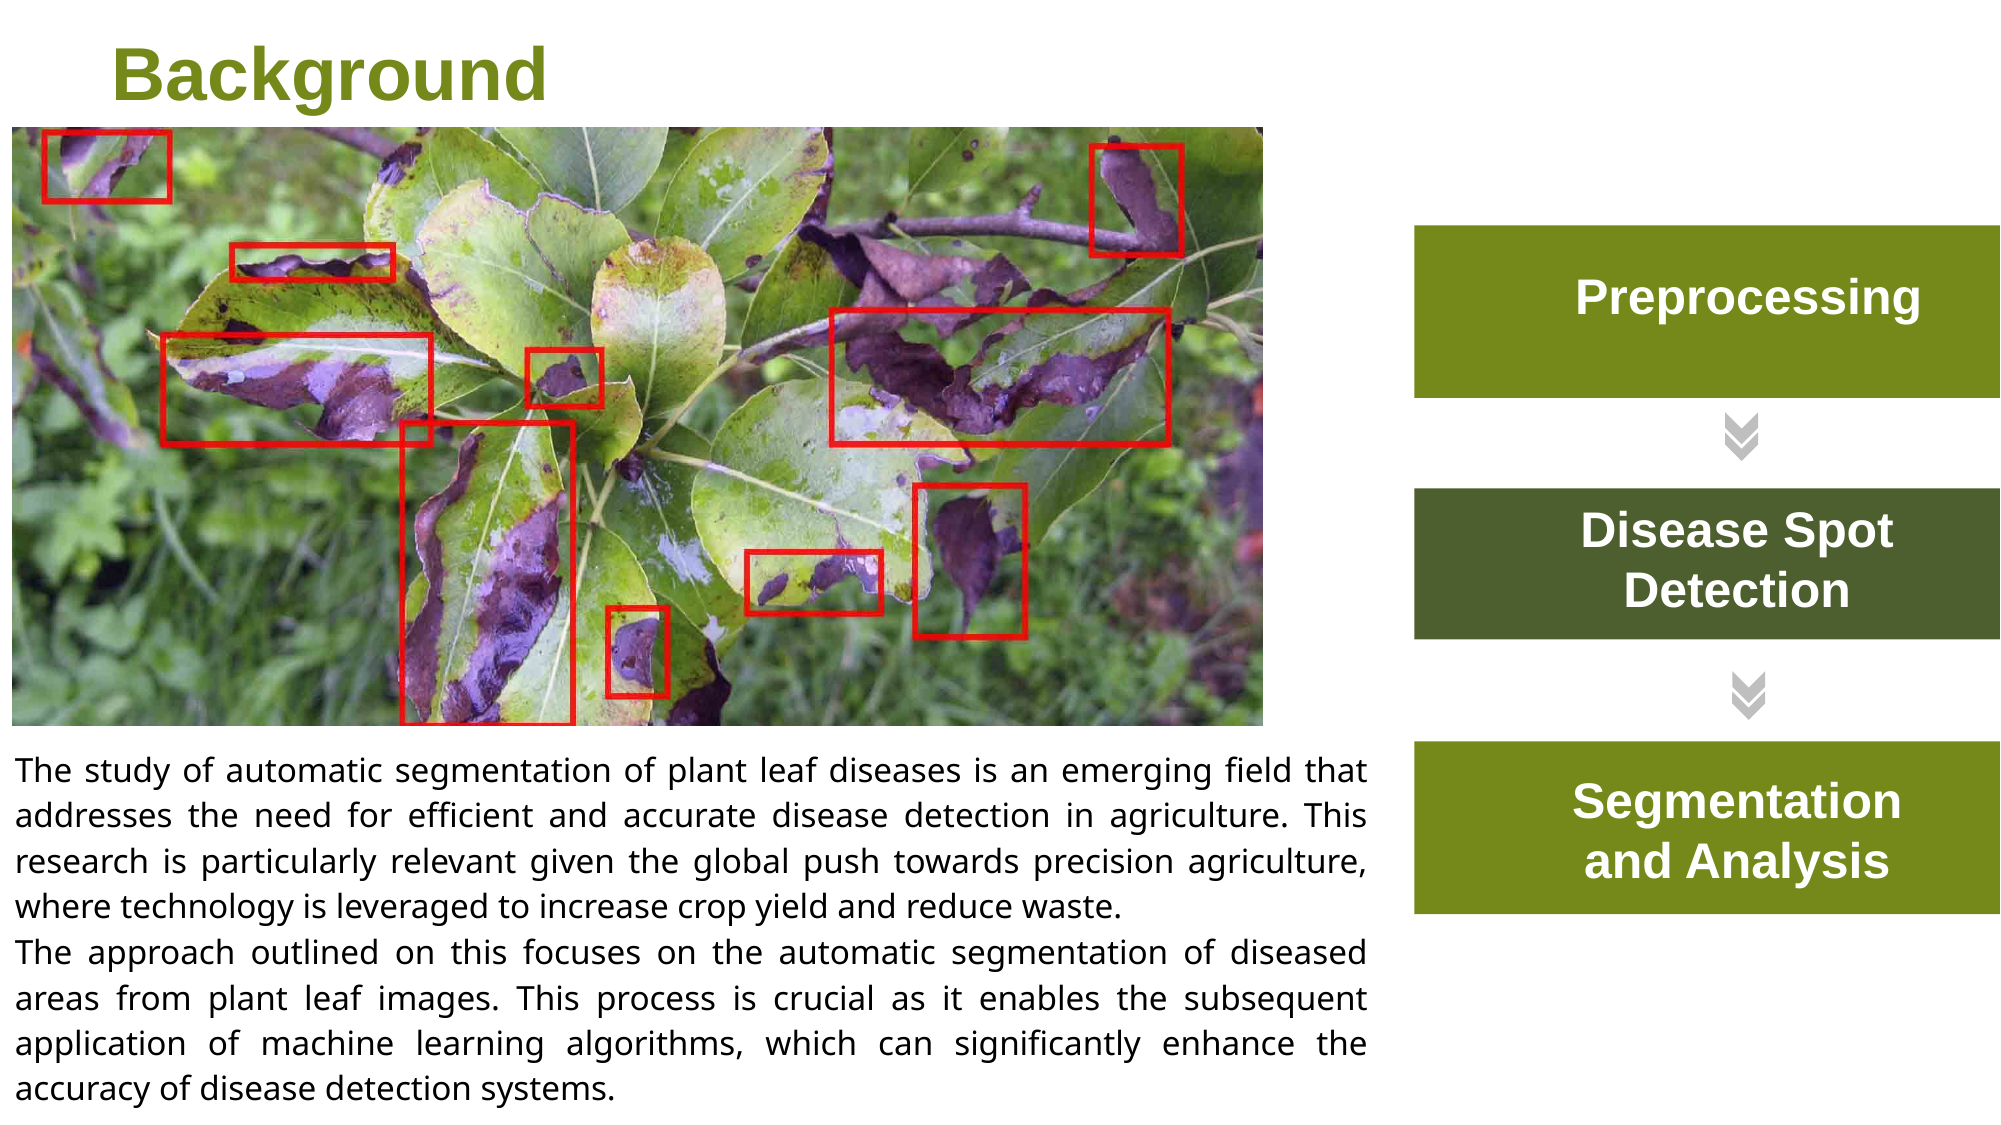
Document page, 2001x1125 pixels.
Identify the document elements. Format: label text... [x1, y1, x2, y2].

text_box Disease Spot Detection [1540, 489, 1934, 625]
text_box [1413, 487, 2000, 640]
picture [12, 127, 1263, 726]
text_box Background [12, 18, 564, 123]
text_box The study of automatic segmentation of plant leaf diseases is an emerging field that addresses the need for efficient and accurate disease detection in agriculture. This research is particularly relevant given the global push towards precision agriculture, where technology is leveraged to increase crop yield and reduce waste. The approach outlined on this focuses on the automatic segmentation of diseased areas from plant leaf images. This process is crucial as it enables the subsequent application of machine learning algorithms, which can significantly enhance the accuracy of disease detection systems. [0, 736, 1385, 1115]
text_box [1413, 224, 2000, 399]
text_box [1413, 740, 2000, 915]
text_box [1723, 670, 1775, 705]
text_box Segmentation and Analysis [1540, 761, 1934, 897]
text_box Preprocessing [1551, 257, 1946, 333]
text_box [1715, 411, 1768, 446]
